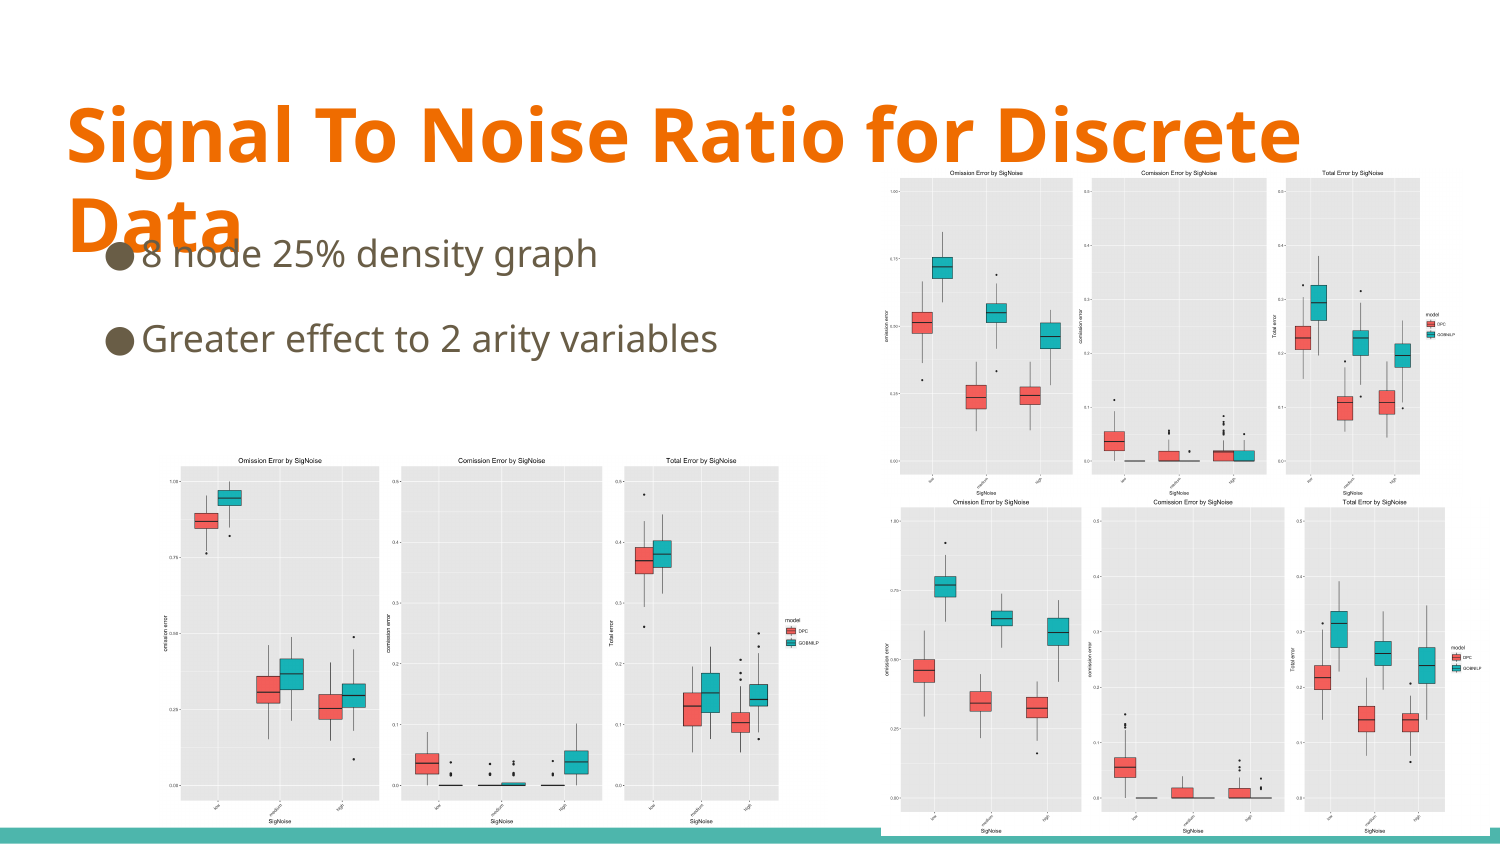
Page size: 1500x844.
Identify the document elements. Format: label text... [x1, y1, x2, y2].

title Signal To Noise Ratio for Discrete Data [51, 72, 1449, 189]
picture [159, 455, 828, 827]
picture [881, 168, 1491, 836]
list 8 node 25% density graph Greater effect to 2 arity variables [51, 207, 856, 739]
